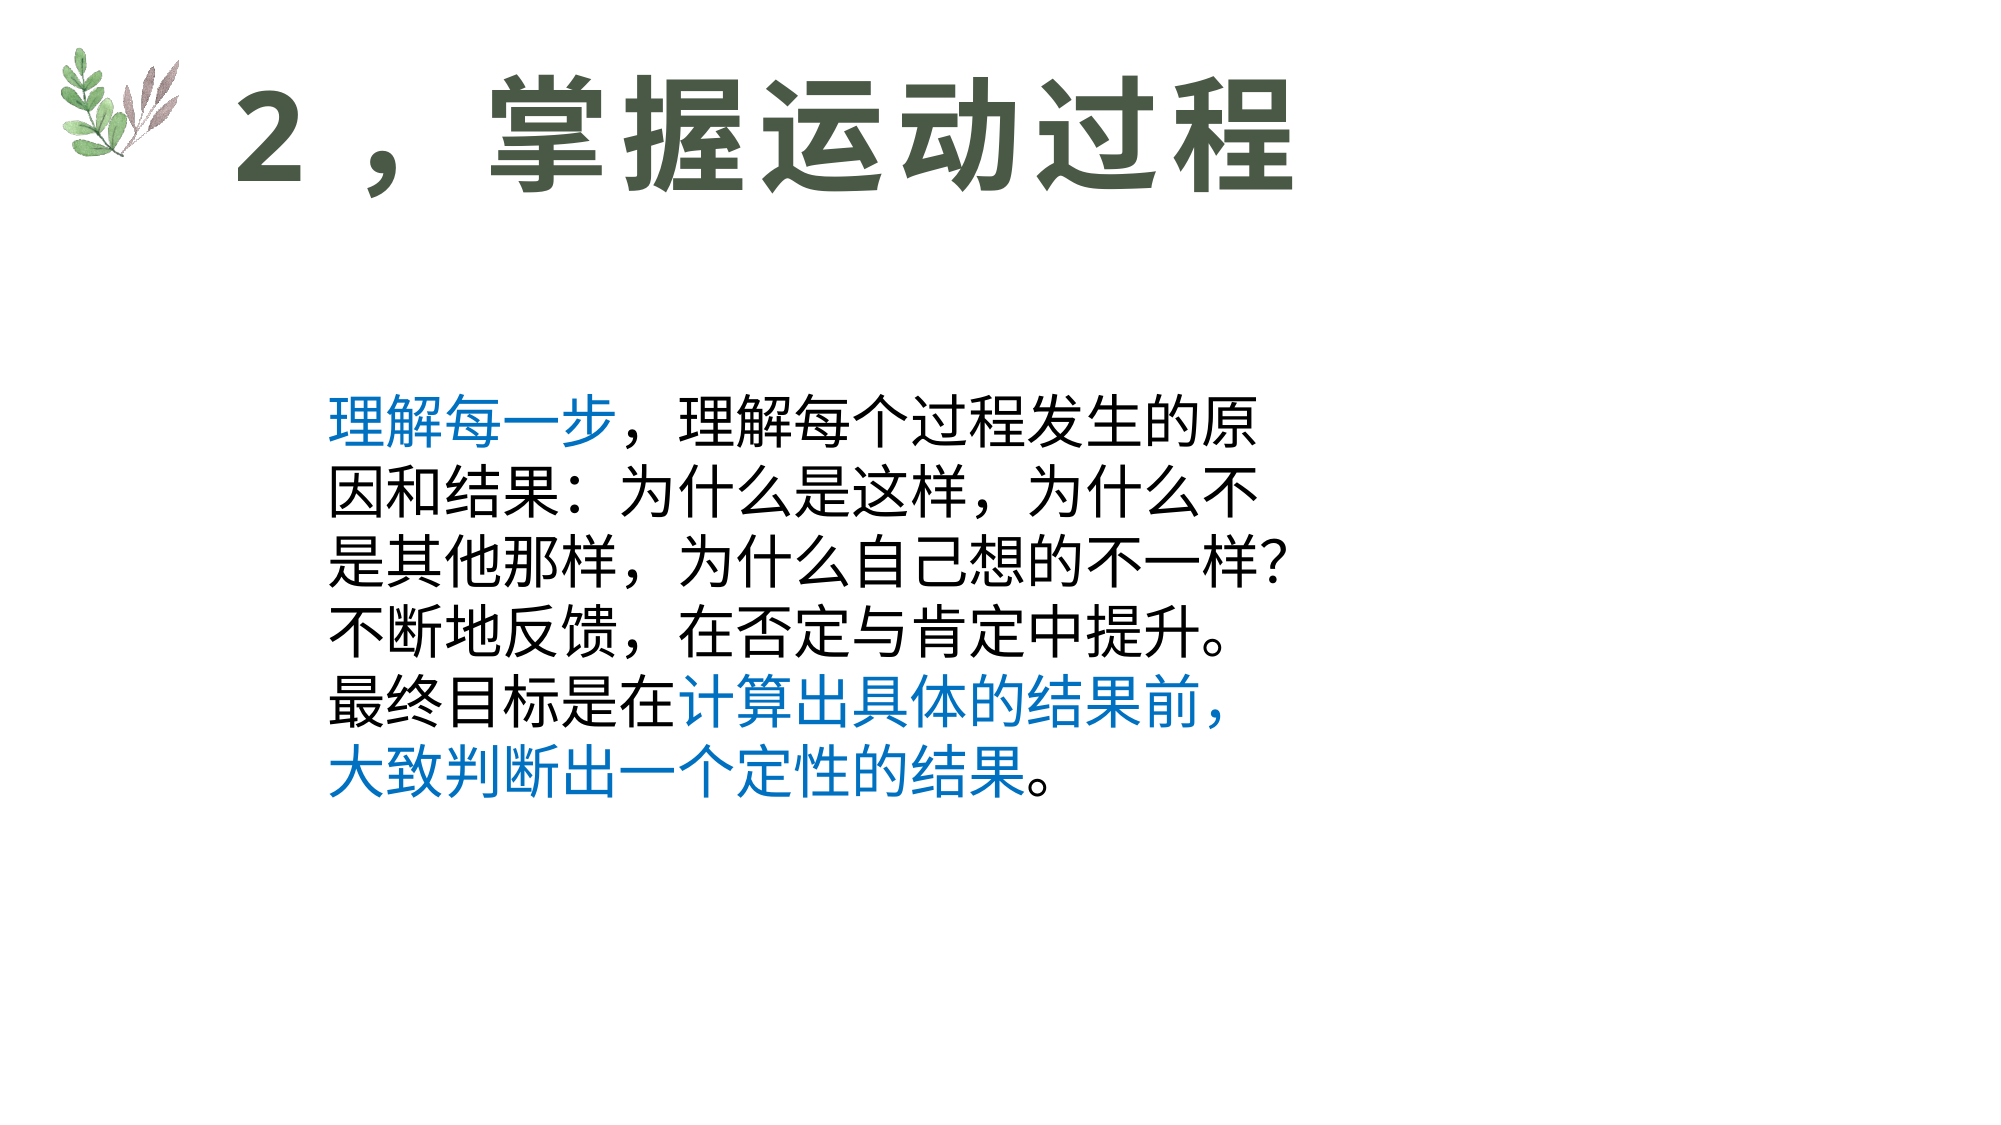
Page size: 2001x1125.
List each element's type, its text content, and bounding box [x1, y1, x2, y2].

text_box 理解每一步，理解每个过程发生的原因和结果：为什么是这样，为什么不是其他那样，为什么自己想的不一样？不断地反馈，在否定与肯定中提升。最终目标是在计算出具体的结果前，大致判断出一个定性的结果。 [312, 377, 1285, 813]
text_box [61, 46, 179, 160]
text_box 2，掌握运动过程 [218, 49, 1455, 214]
